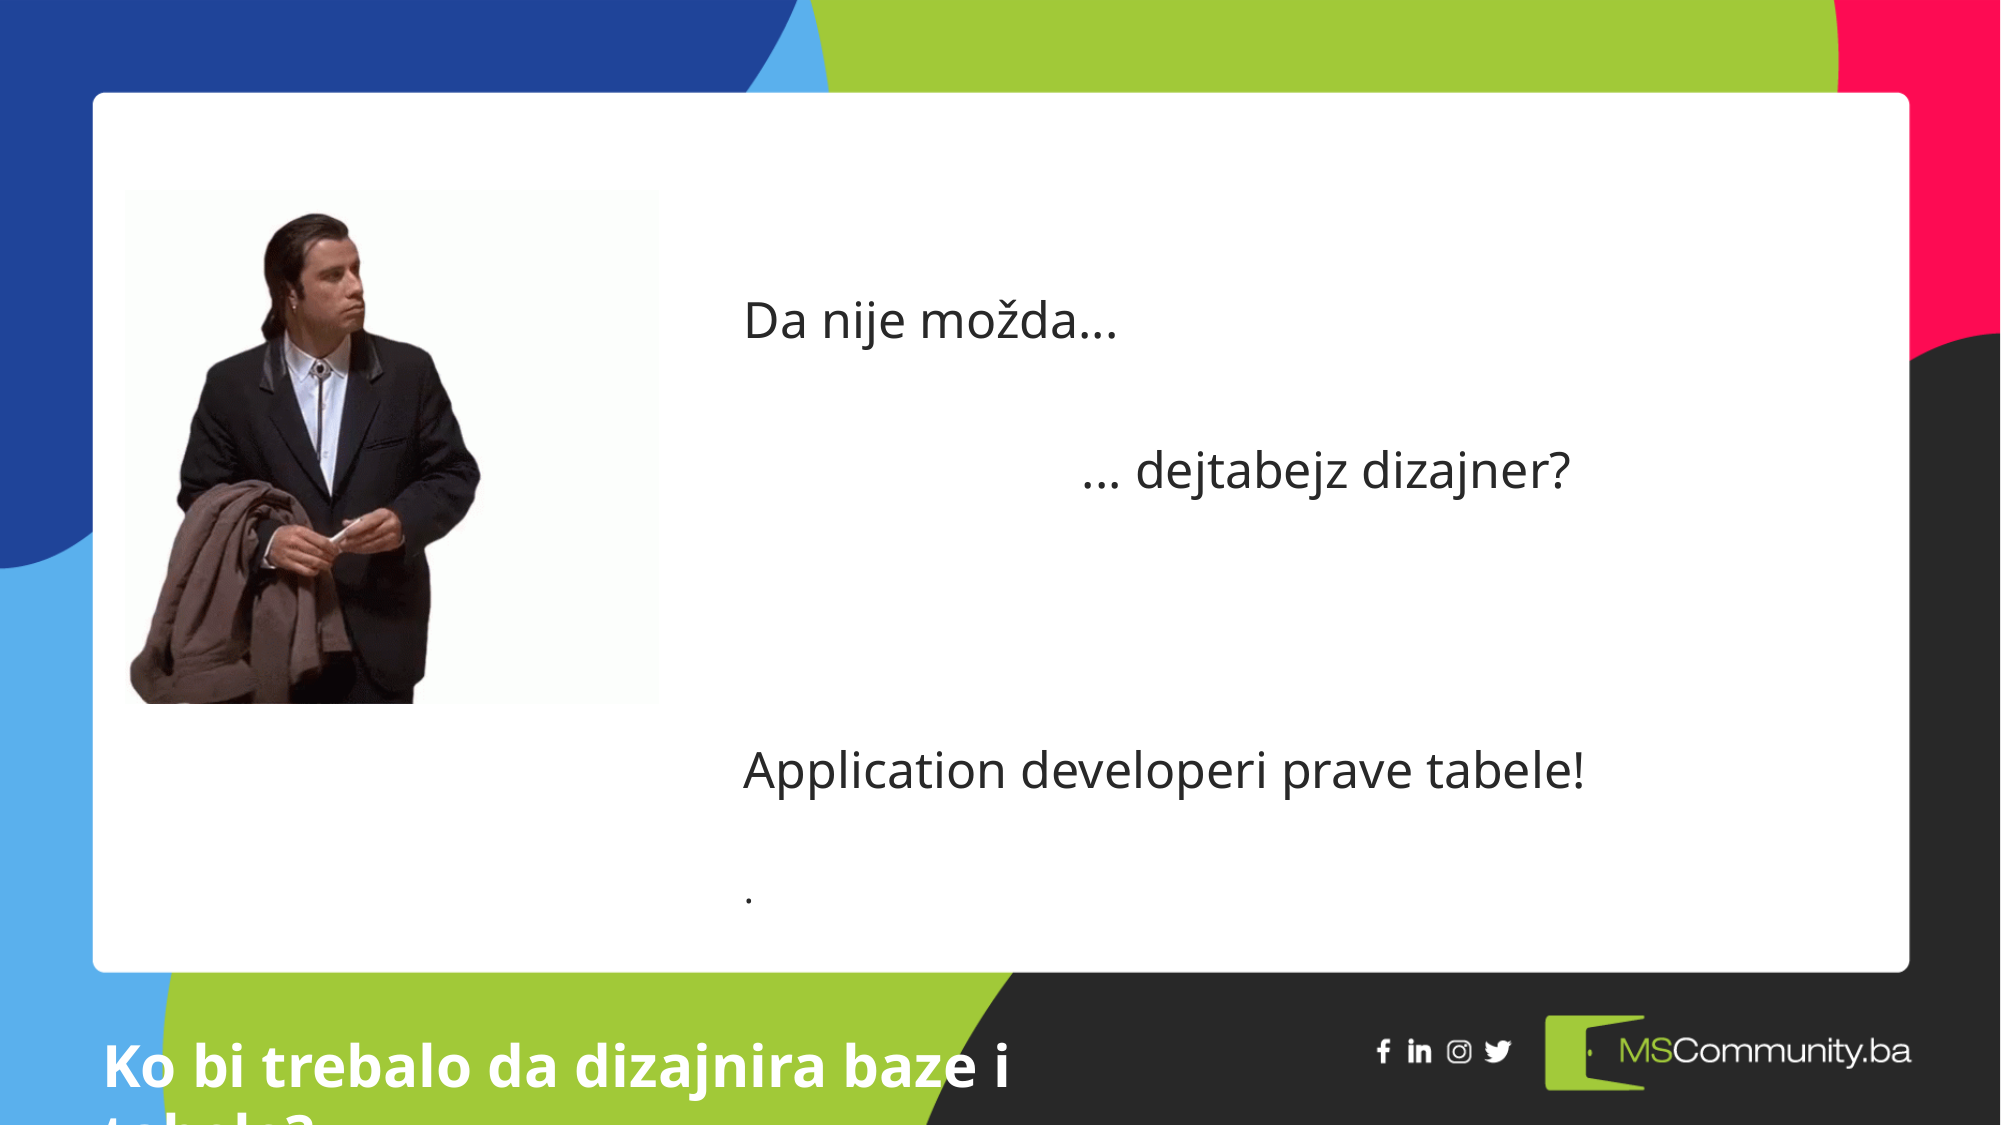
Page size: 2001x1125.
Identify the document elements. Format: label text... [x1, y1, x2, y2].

picture [0, 0, 2001, 1125]
text_box Da nije možda... ... dejtabejz dizajner? Application developeri prave tabele! . [729, 190, 1826, 918]
text_box Ko bi trebalo da dizajnira baze i tabele? [87, 1021, 1252, 1125]
